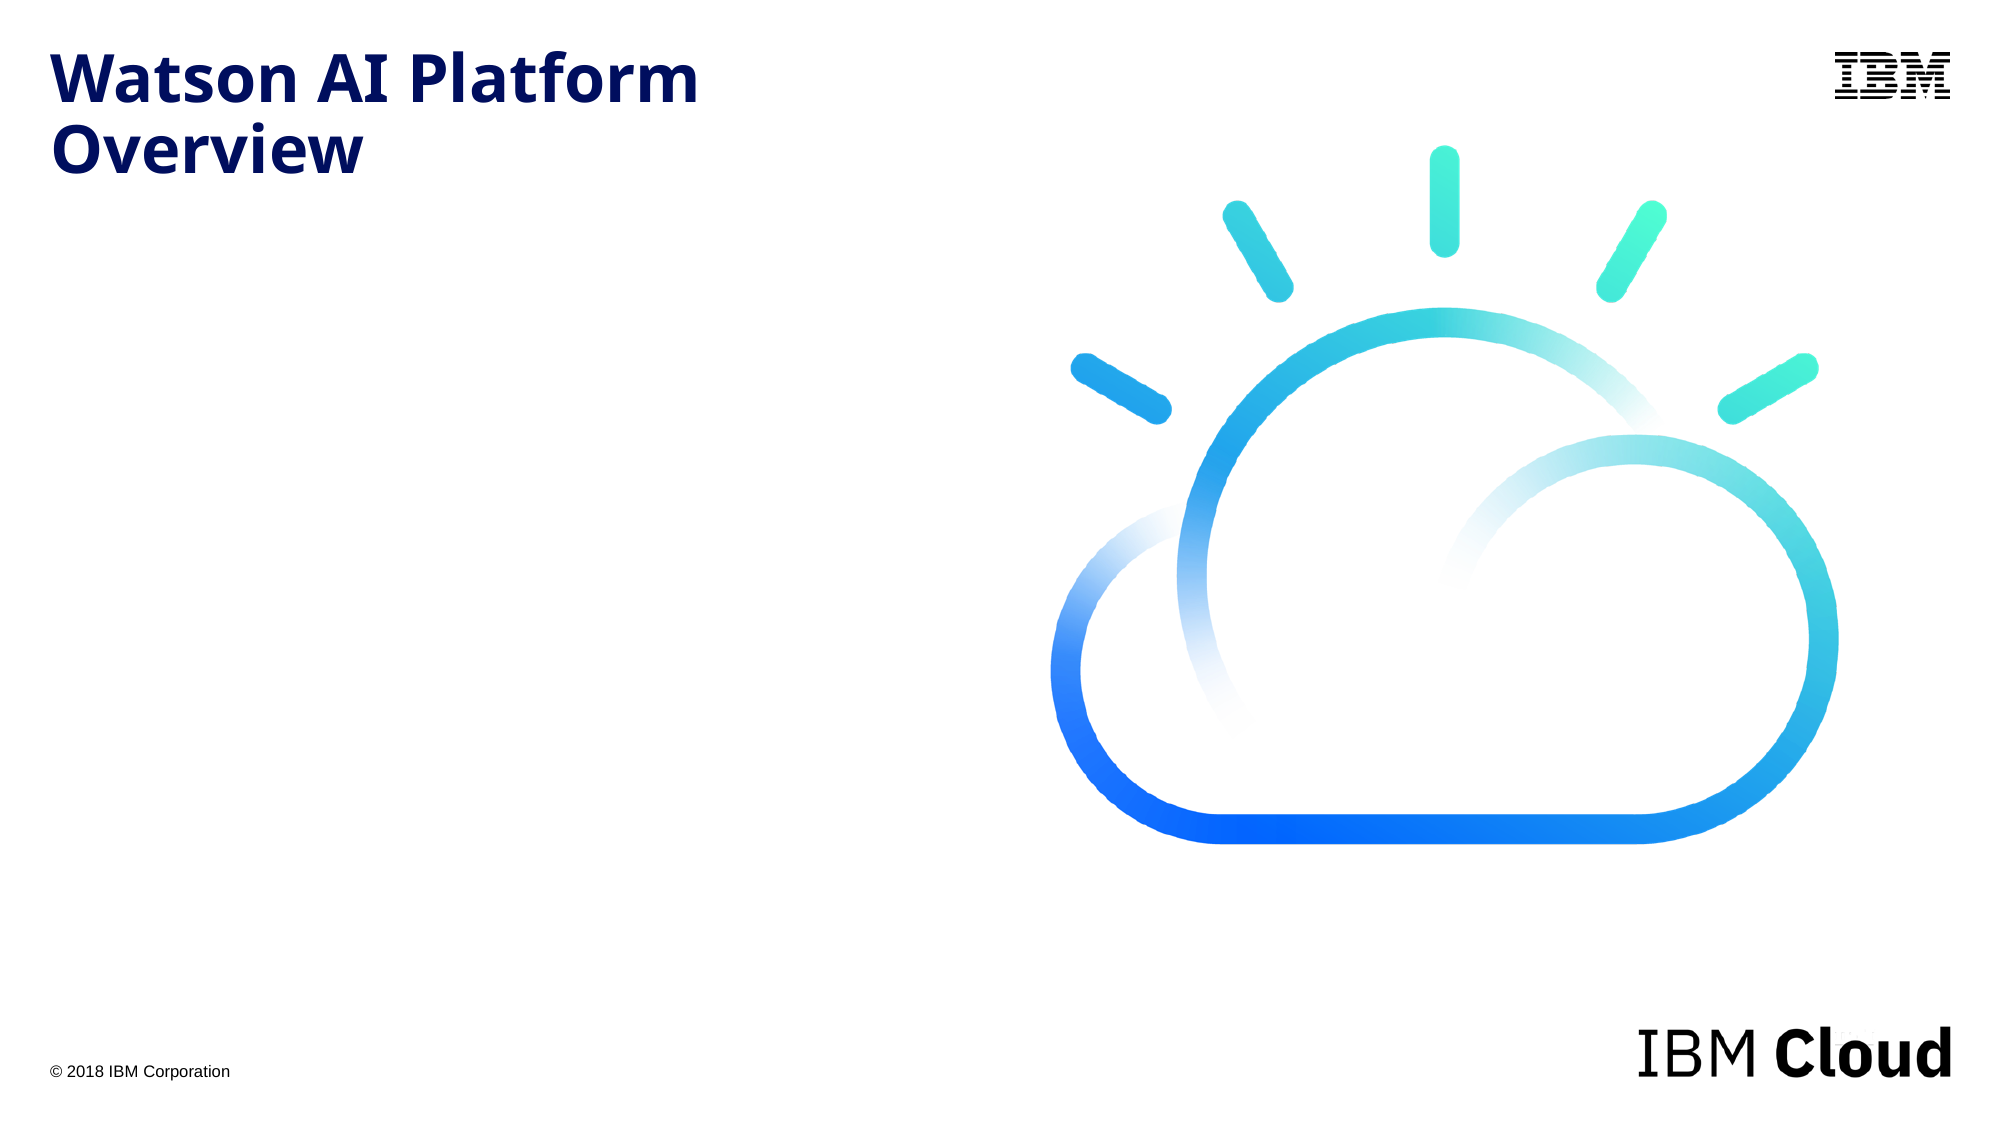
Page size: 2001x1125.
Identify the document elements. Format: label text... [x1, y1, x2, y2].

picture [977, 88, 1917, 896]
title Watson AI Platform Overview [50, 44, 914, 1025]
footer © 2018 IBM Corporation [50, 1056, 1450, 1086]
picture [1620, 1002, 1976, 1106]
